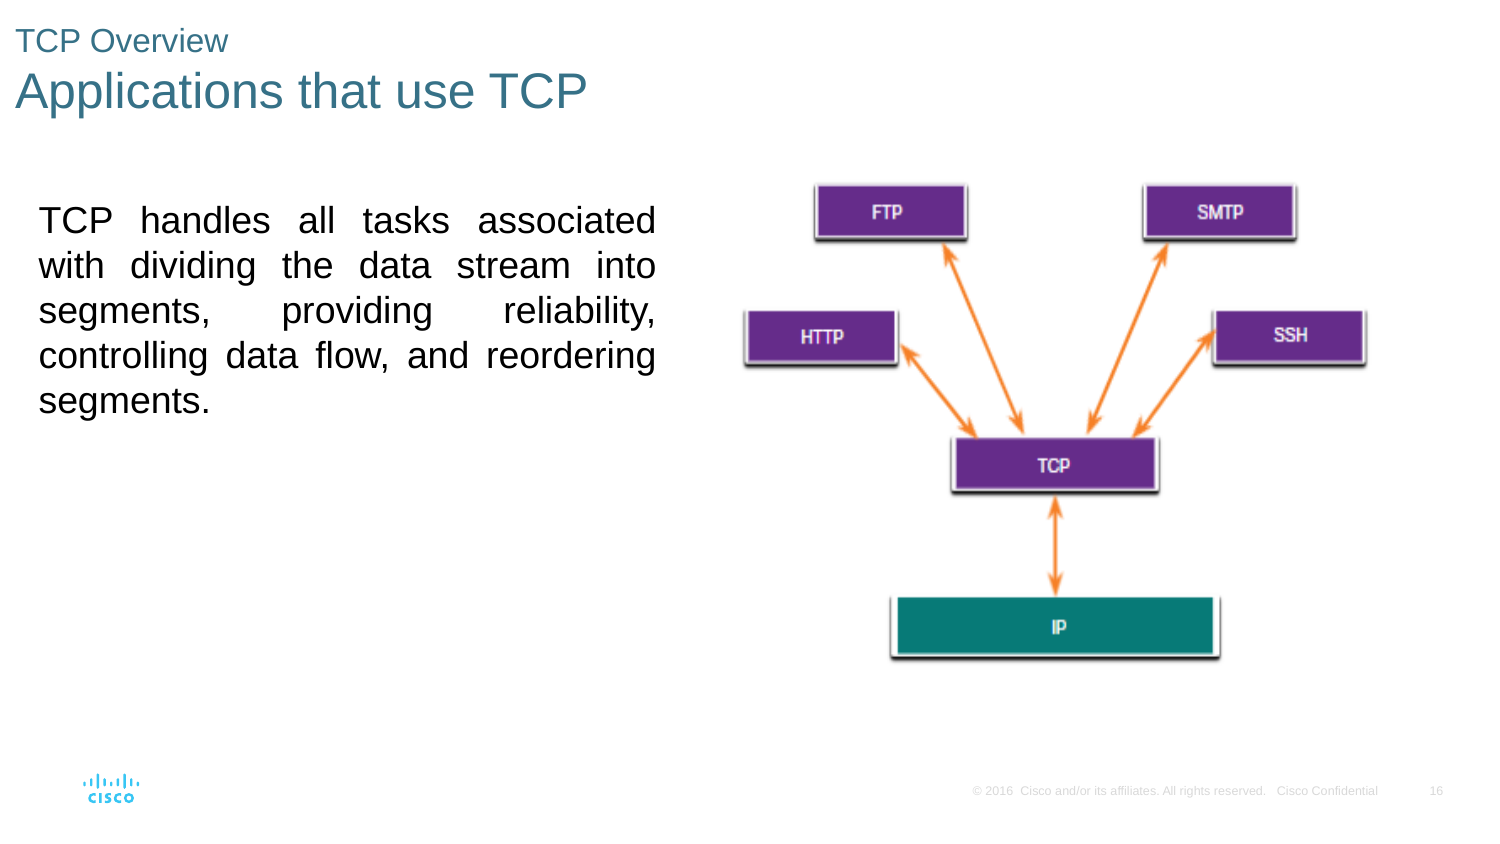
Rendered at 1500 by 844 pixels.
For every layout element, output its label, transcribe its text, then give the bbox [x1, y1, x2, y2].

picture [718, 147, 1382, 696]
title TCP Overview Applications that use TCP [0, 6, 1500, 131]
list TCP handles all tasks associated with dividing the data stream into segments, providing reliability, controlling data flow, and reordering segments. [23, 188, 687, 744]
